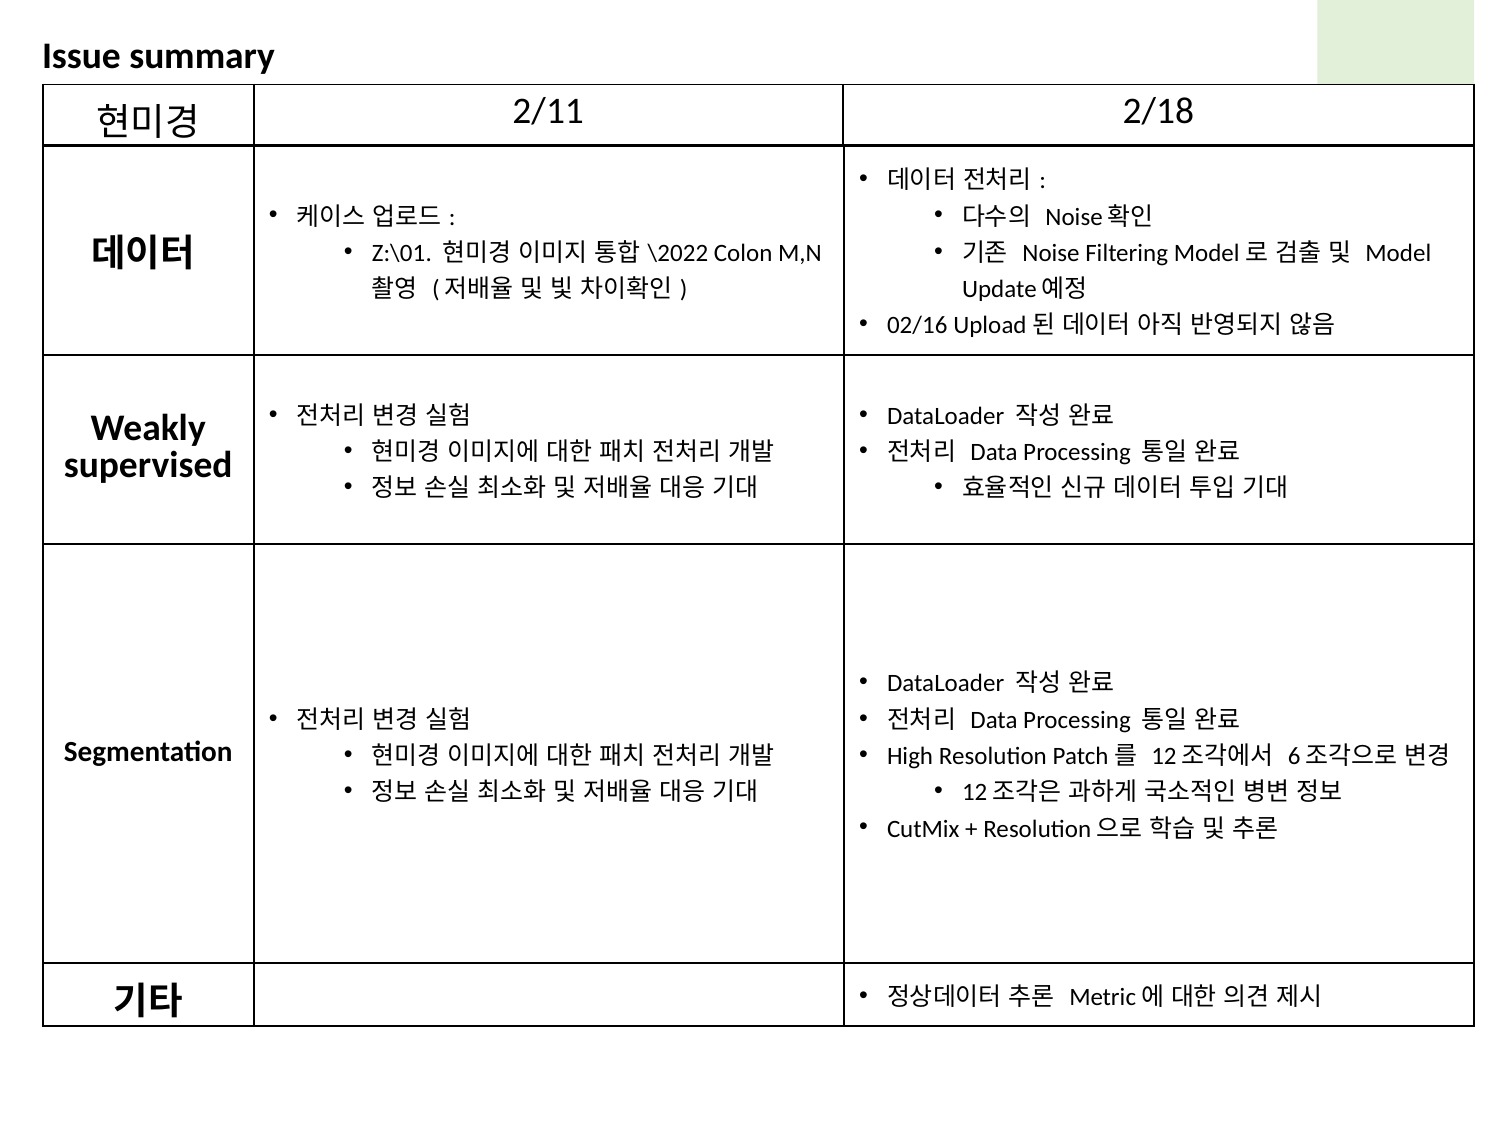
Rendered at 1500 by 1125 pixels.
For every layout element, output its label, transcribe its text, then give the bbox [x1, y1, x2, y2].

table_header 2/11 [255, 85, 842, 144]
text_box [1316, 0, 1475, 84]
table_header 데이터 전처리: 다수의 Noise확인 기존 Noise Filtering Model로 검출 및 Model Update예정 02/16 Upload된 데이터 아직 반영되지 않음 [845, 147, 1473, 354]
table_cell DataLoader 작성 완료 전처리 Data Processing 통일 완료 효율적인 신규 데이터 투입 기대 [845, 356, 1473, 543]
table_cell Segmentation [44, 545, 253, 962]
table_header 2/18 [844, 85, 1473, 144]
table_header 케이스 업로드: Z:\01. 현미경 이미지 통합\2022 Colon M,N 촬영 (저배율 및 빛 차이확인) [255, 147, 843, 354]
table_cell 정상데이터 추론 Metric에 대한 의견 제시 [845, 964, 1473, 1025]
text_box Issue summary [27, 23, 497, 84]
table_cell [255, 964, 843, 1025]
table_cell 전처리 변경 실험 현미경 이미지에 대한 패치 전처리 개발 정보 손실 최소화 및 저배율 대응 기대 [255, 545, 843, 962]
table_cell 기타 [44, 964, 253, 1025]
table_cell 전처리 변경 실험 현미경 이미지에 대한 패치 전처리 개발 정보 손실 최소화 및 저배율 대응 기대 [255, 356, 843, 543]
table_header 데이터 [44, 147, 253, 354]
table_cell Weakly supervised [44, 356, 253, 543]
table_header 현미경 [44, 85, 253, 144]
table_cell DataLoader 작성 완료 전처리 Data Processing 통일 완료 High Resolution Patch를 12조각에서 6조각으로 변경 12조각은 과하게 국소적인 병변 정보 CutMix + Resolution으로 학습 및 추론 [845, 545, 1473, 962]
